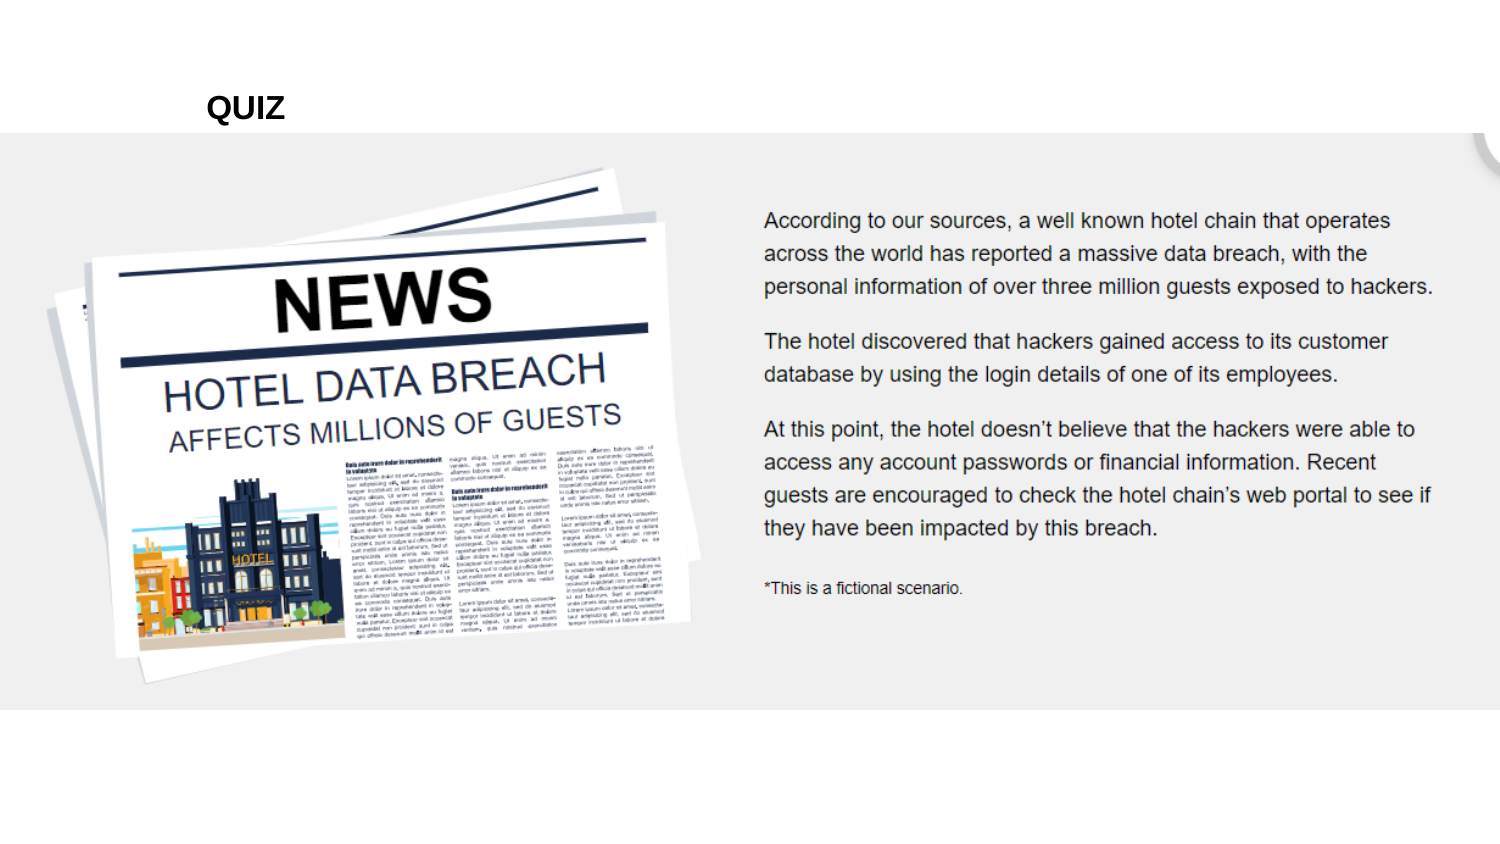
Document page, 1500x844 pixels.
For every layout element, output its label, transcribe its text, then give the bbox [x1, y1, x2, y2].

picture [0, 133, 1500, 711]
text_box QUIZ [191, 79, 622, 132]
